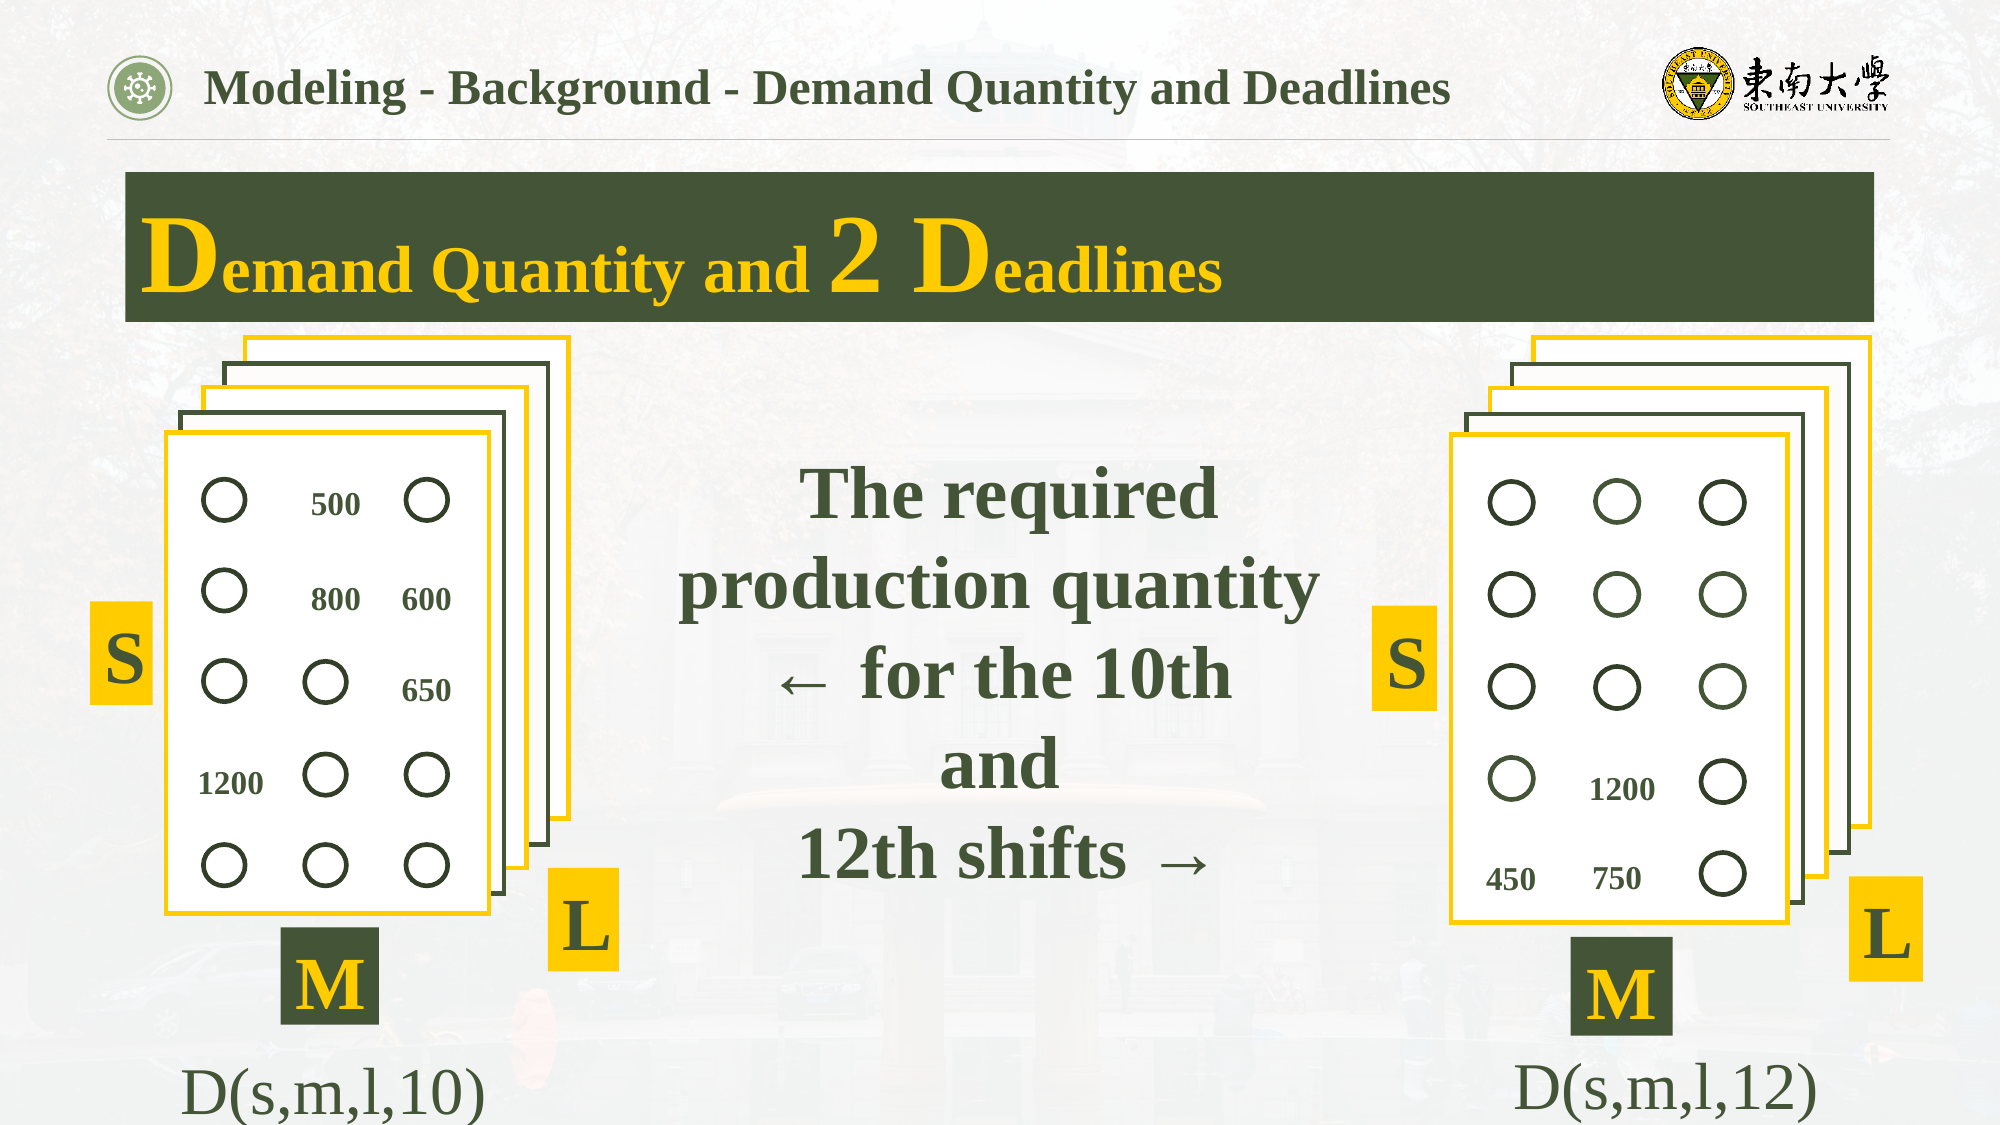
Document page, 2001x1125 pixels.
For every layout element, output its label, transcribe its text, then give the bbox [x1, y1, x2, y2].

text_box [1371, 337, 1923, 1036]
picture [1667, 47, 1889, 120]
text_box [90, 337, 620, 1025]
list Modeling - Background - Demand Quantity and Deadlines [203, 47, 1667, 172]
text_box Demand Quantity and 2 Deadlines [125, 172, 1875, 322]
text_box The required production quantity ← for the 10th and 12th shifts → [647, 436, 1371, 902]
text_box D(s,m,l,10) [125, 1040, 542, 1125]
text_box [1098, 306, 1939, 888]
text_box D(s,m,l,12) [1458, 1036, 1875, 1120]
